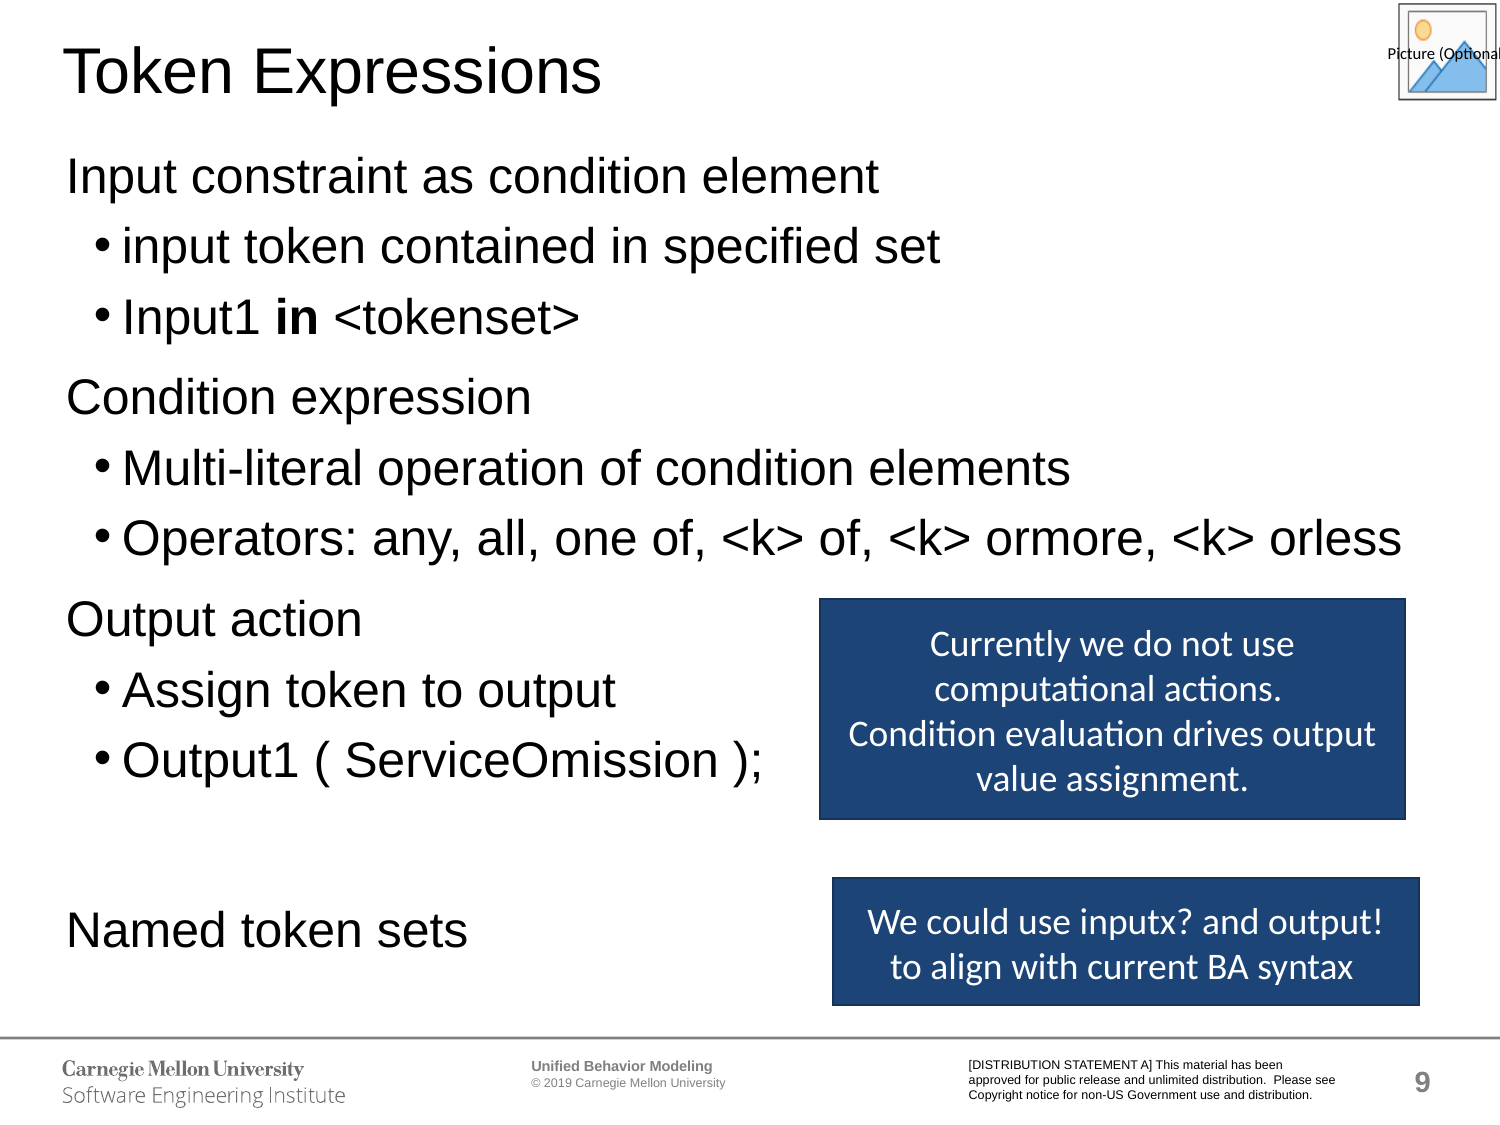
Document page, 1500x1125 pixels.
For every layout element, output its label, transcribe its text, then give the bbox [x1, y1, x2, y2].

picture [1394, 0, 1500, 105]
text_box Currently we do not use computational actions. Condition evaluation drives output value assignment. [819, 598, 1406, 820]
title Token Expressions [62, 37, 1338, 182]
text_box We could use inputx? and output! to align with current BA syntax [832, 877, 1420, 1006]
list Input constraint as condition element input token contained in specified set Input1 in <tokenset> Condition expression Multi-literal operation of condition elements Operators: any, all, one of, <k> of, <k> ormore, <k> orless Output action Assign token to output Output1 ( ServiceOmission ); Named token sets [65, 143, 1435, 921]
